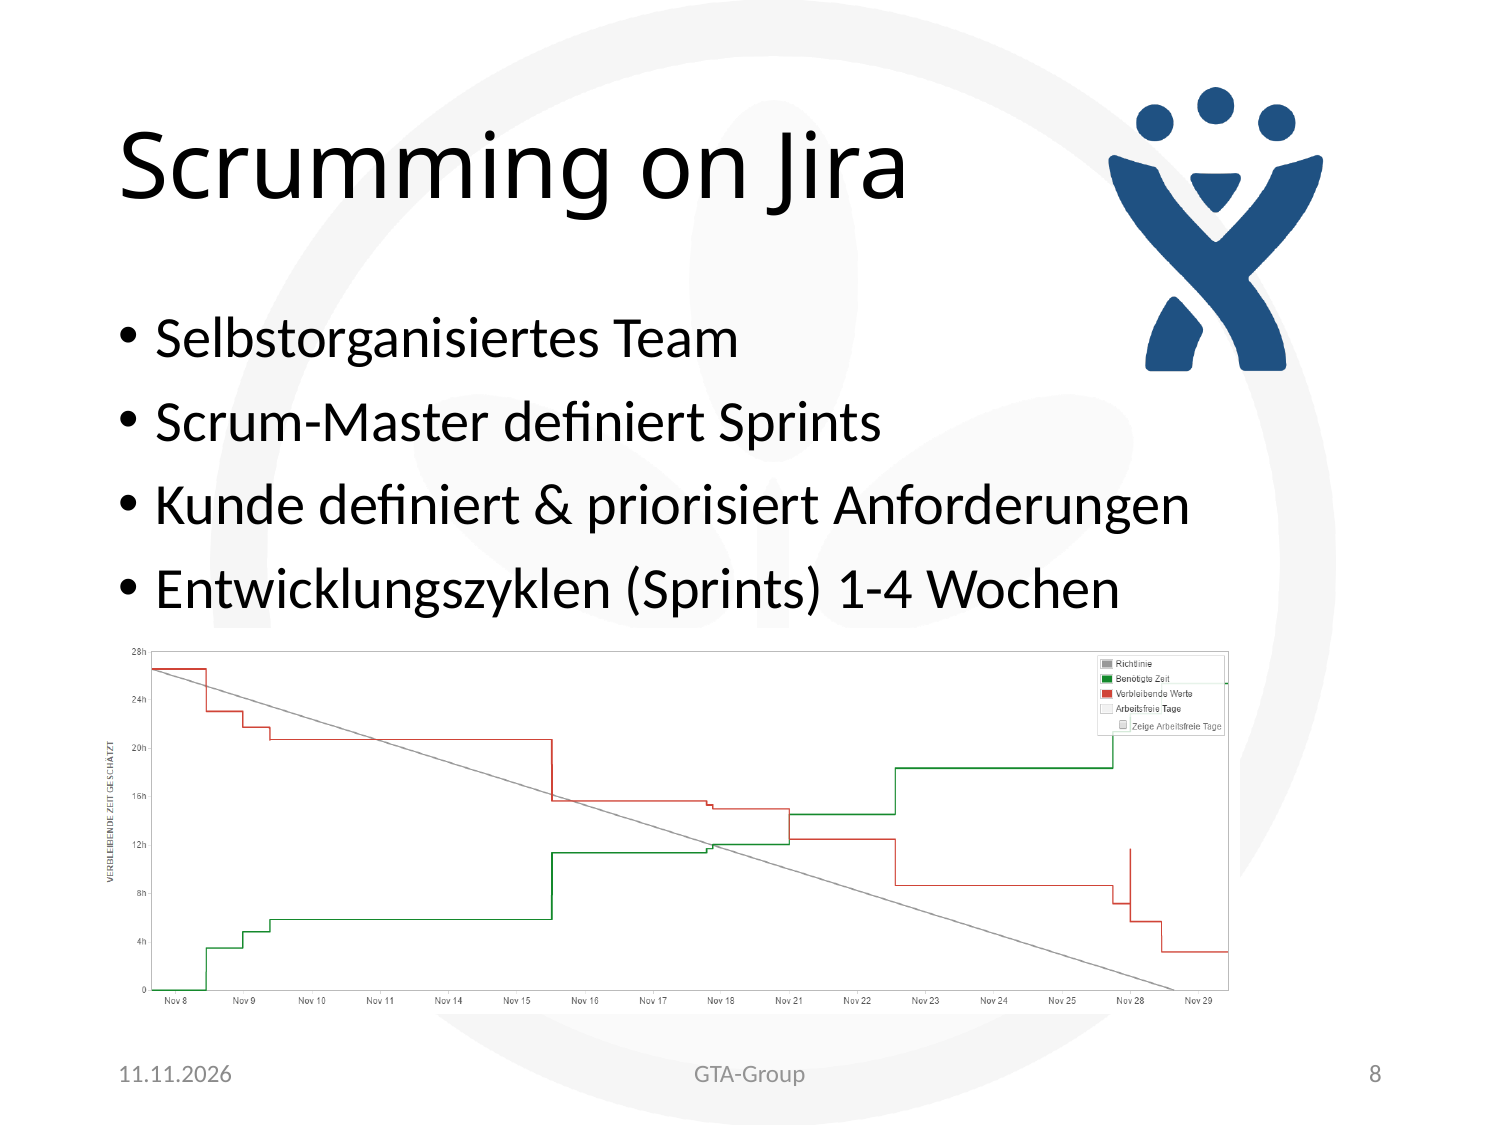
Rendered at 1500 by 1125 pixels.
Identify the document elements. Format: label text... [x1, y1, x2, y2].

title Scrumming on Jira [103, 59, 1397, 278]
list Selbstorganisiertes Team Scrum-Master definiert Sprints Kunde definiert & priorisiert Anforderungen Entwicklungszyklen (Sprints) 1-4 Wochen [103, 299, 1397, 1014]
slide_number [103, 1042, 441, 1103]
picture [103, 628, 1240, 1014]
picture [1059, 87, 1372, 401]
slide_number 8 [1059, 1042, 1397, 1103]
footer GTA-Group [496, 1042, 1004, 1103]
